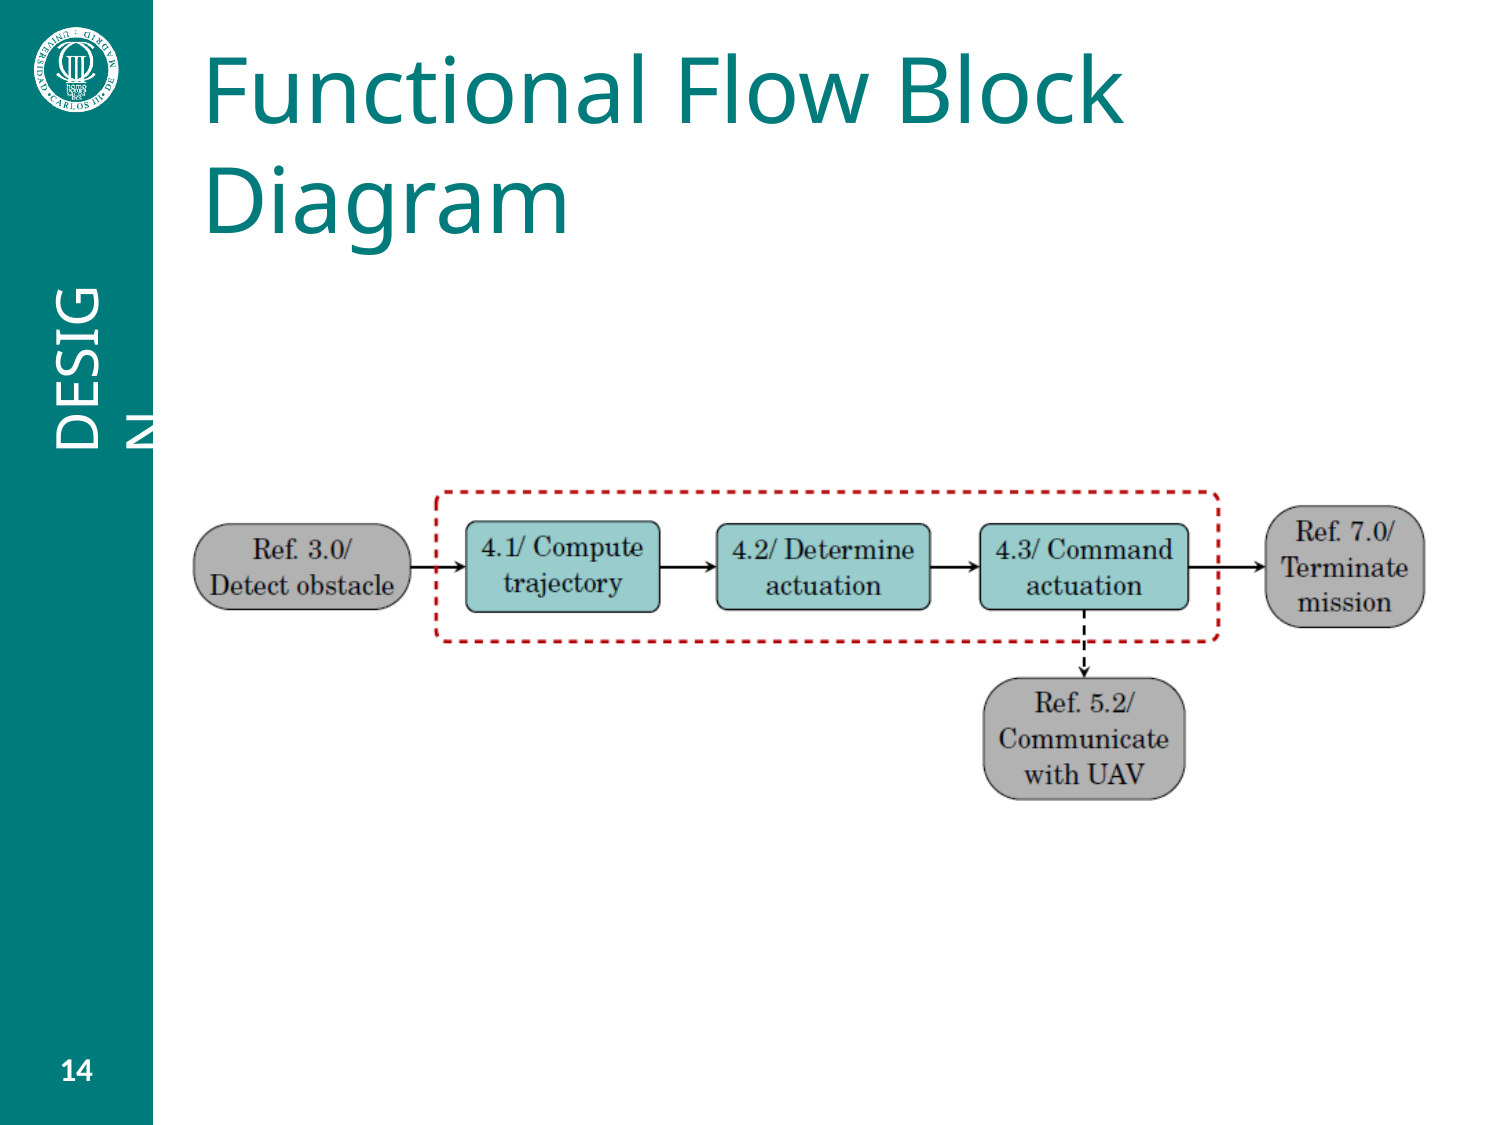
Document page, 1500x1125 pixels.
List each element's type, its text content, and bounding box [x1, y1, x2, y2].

text_box [0, 0, 154, 1125]
slide_number 14 [42, 1038, 110, 1099]
text_box Functional Flow Block Diagram [186, 24, 1481, 260]
picture [186, 468, 1438, 812]
picture [31, 24, 122, 115]
text_box Design [33, 253, 188, 469]
